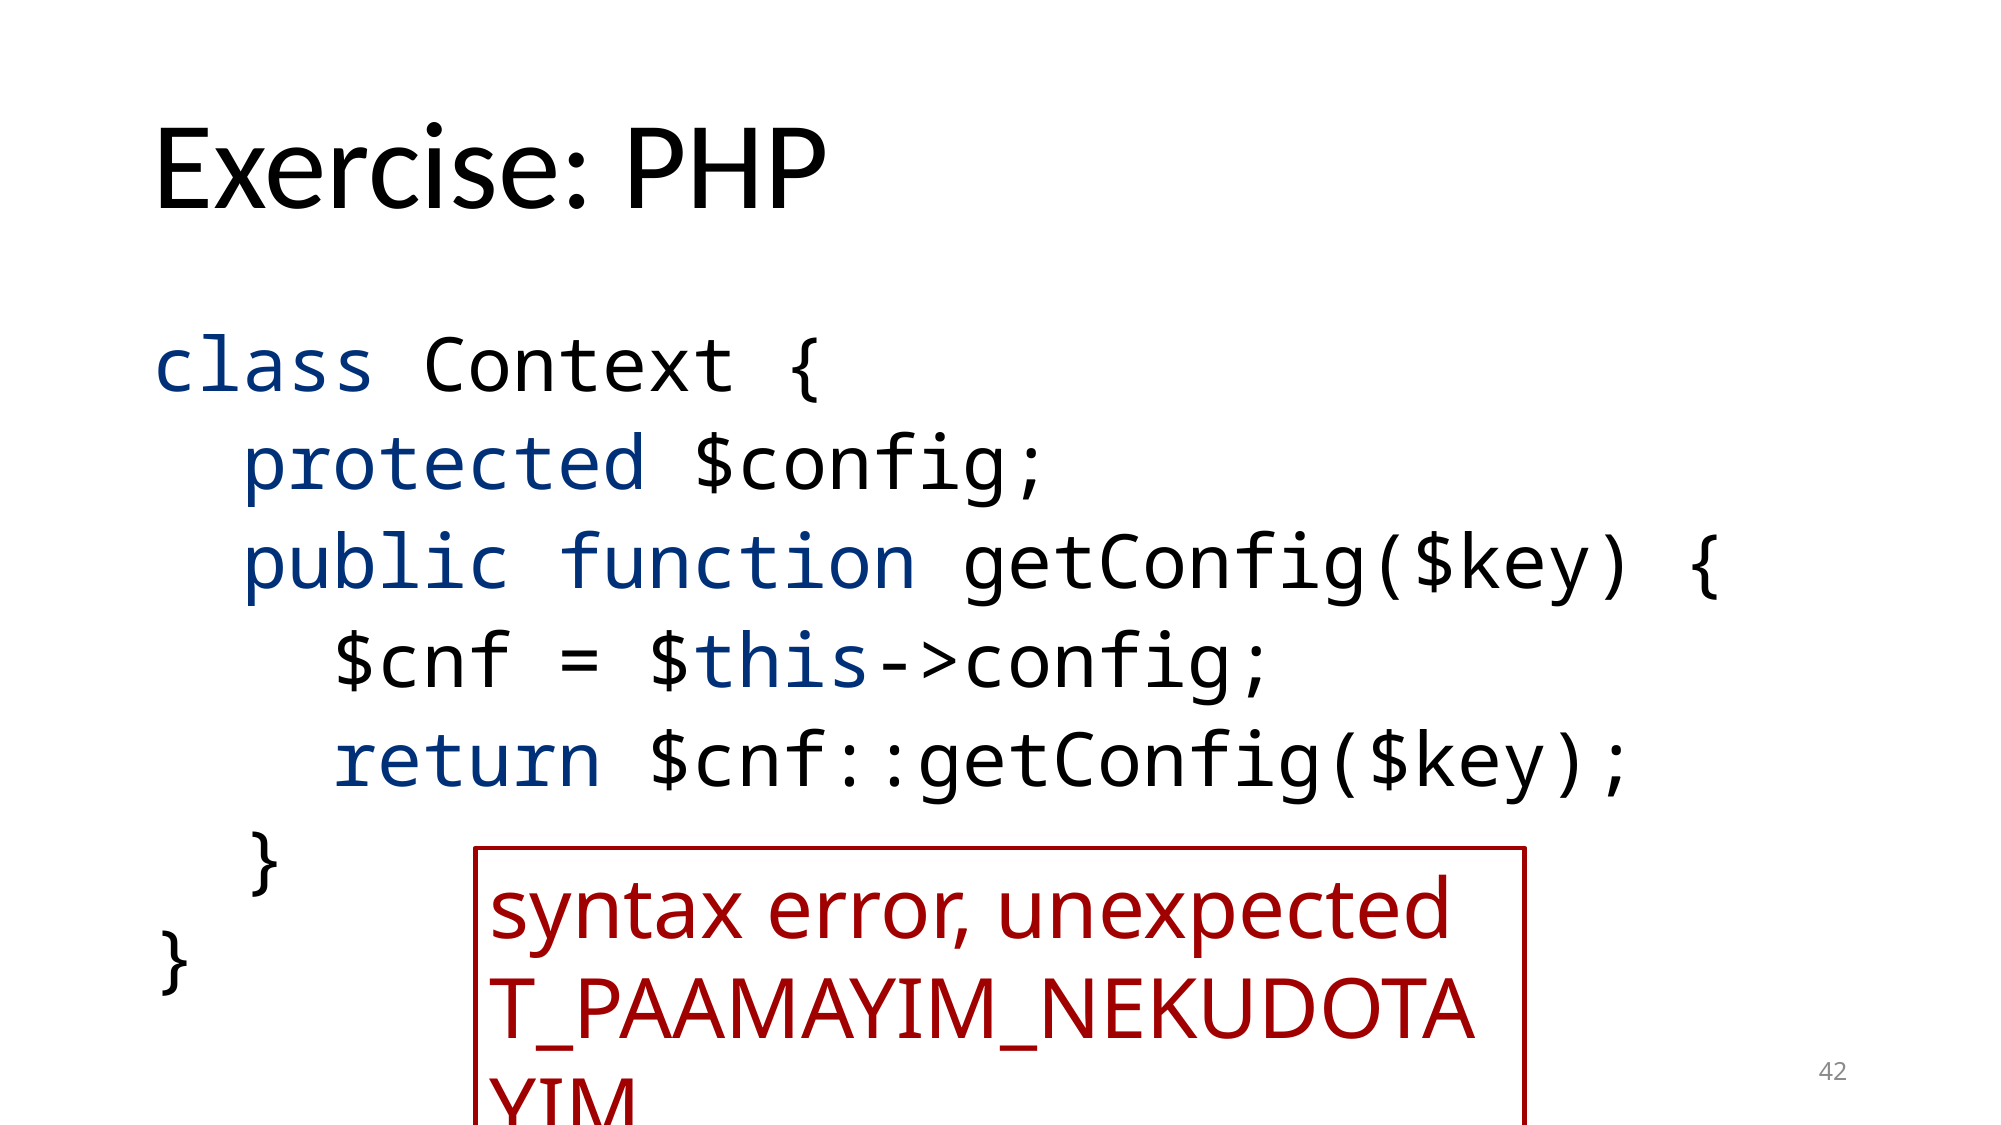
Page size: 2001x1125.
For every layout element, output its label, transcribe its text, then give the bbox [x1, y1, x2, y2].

slide_number 42 [1525, 1042, 1863, 1103]
list class Context { protected $config; public function getConfig($key) { $cnf = $this->config; return $cnf::getConfig($key); } } [137, 299, 1863, 1014]
title Exercise: PHP [137, 59, 1863, 278]
text_box syntax error, unexpected T_PAAMAYIM_NEKUDOTAYIM [475, 848, 1525, 1125]
